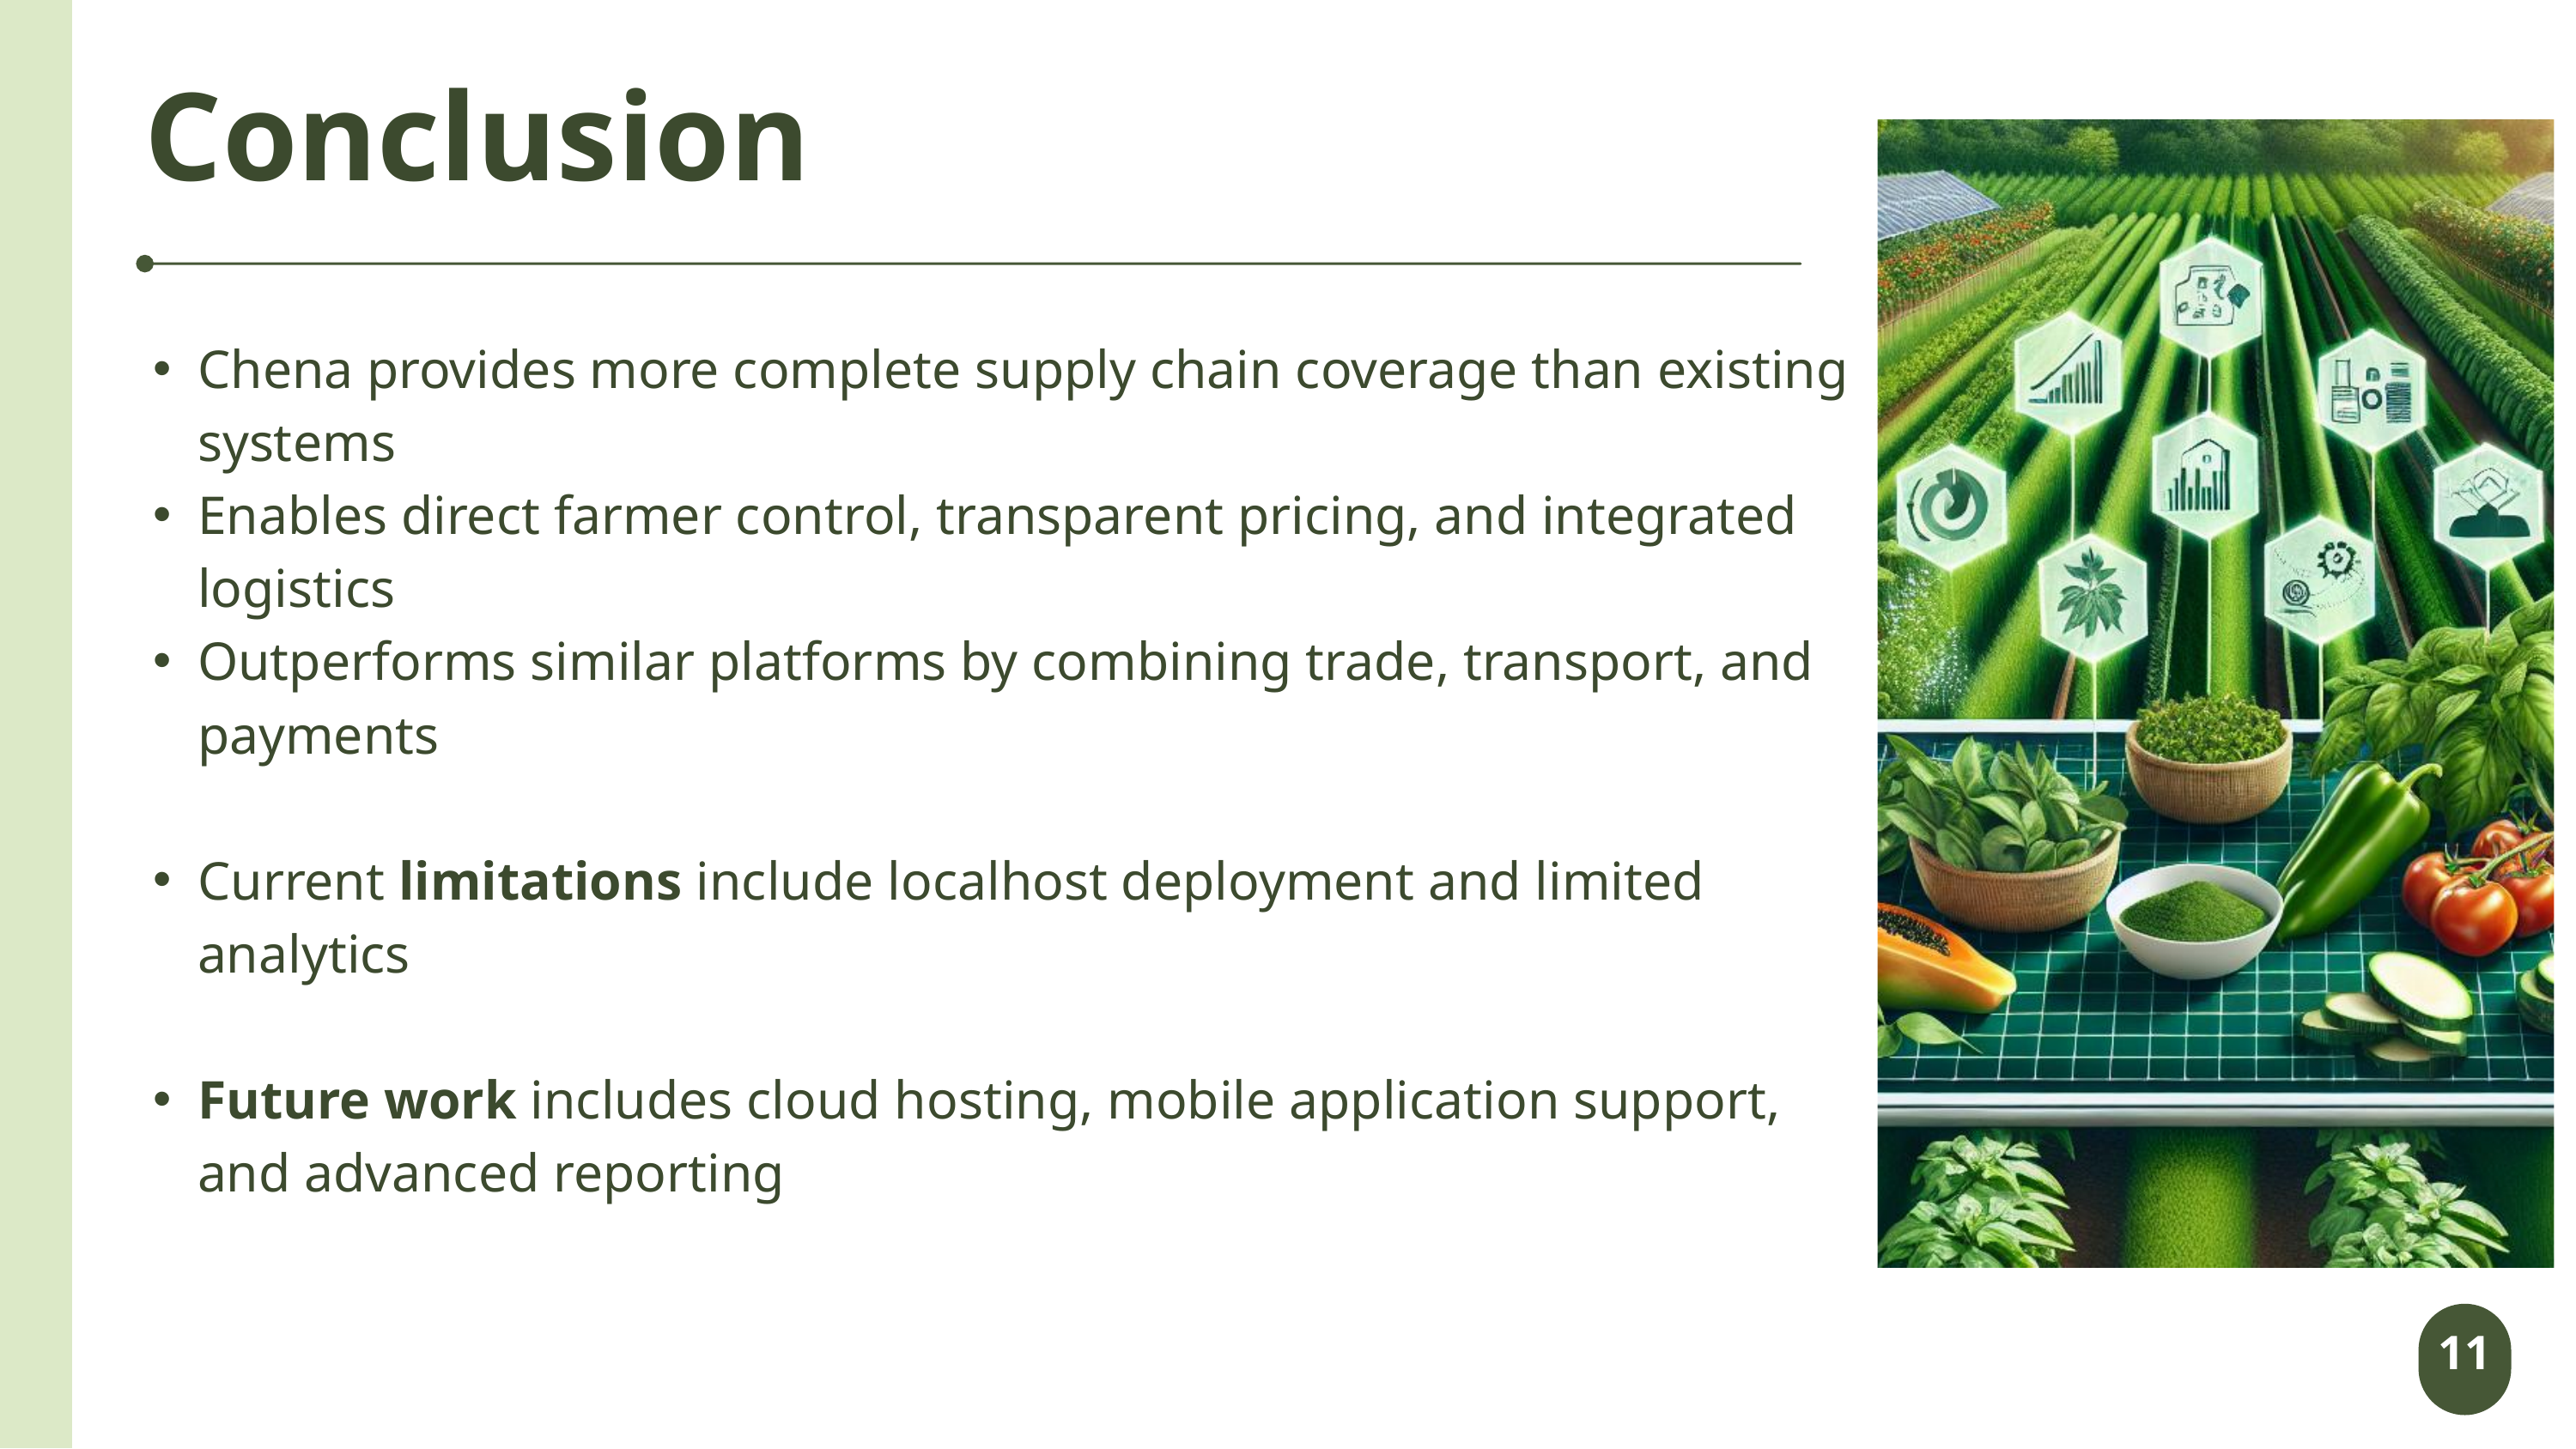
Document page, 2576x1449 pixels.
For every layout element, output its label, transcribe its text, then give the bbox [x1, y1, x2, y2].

text_box Chena provides more complete supply chain coverage than existing systems Enables direct farmer control, transparent pricing, and integrated logistics Outperforms similar platforms by combining trade, transport, and payments Current limitations include localhost deployment and limited analytics Future work includes cloud hosting, mobile application support, and advanced reporting [108, 252, 1868, 1276]
text_box [1877, 119, 2555, 1268]
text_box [2418, 1303, 2512, 1416]
text_box Conclusion [144, 83, 1960, 205]
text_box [0, 0, 73, 1449]
